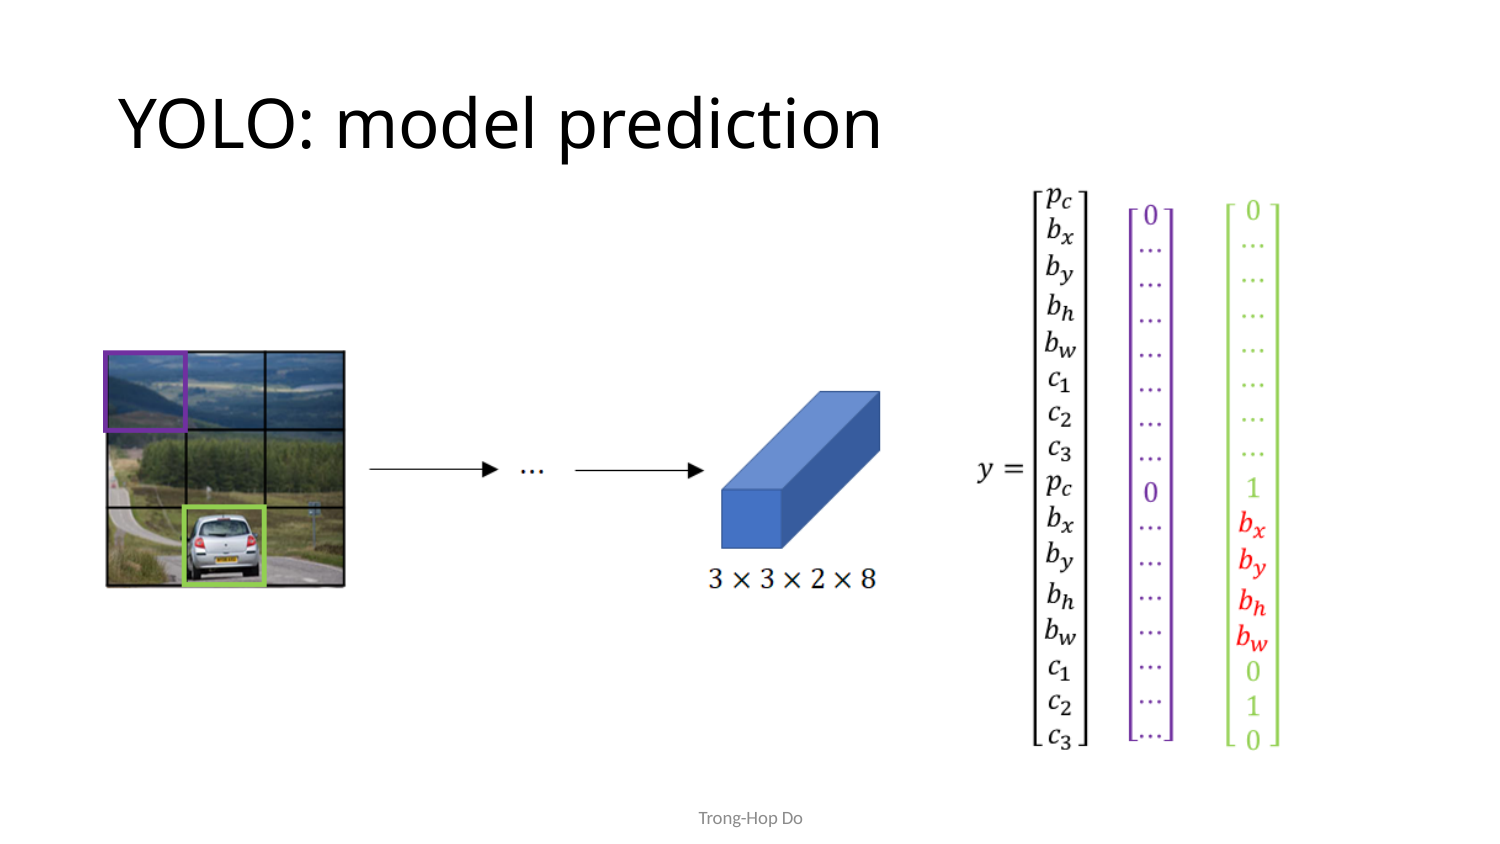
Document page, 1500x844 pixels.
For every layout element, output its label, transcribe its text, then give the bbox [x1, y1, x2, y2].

picture [103, 184, 1304, 772]
title YOLO: model prediction [103, 44, 1397, 208]
footer Trong-Hop Do [496, 782, 1004, 827]
